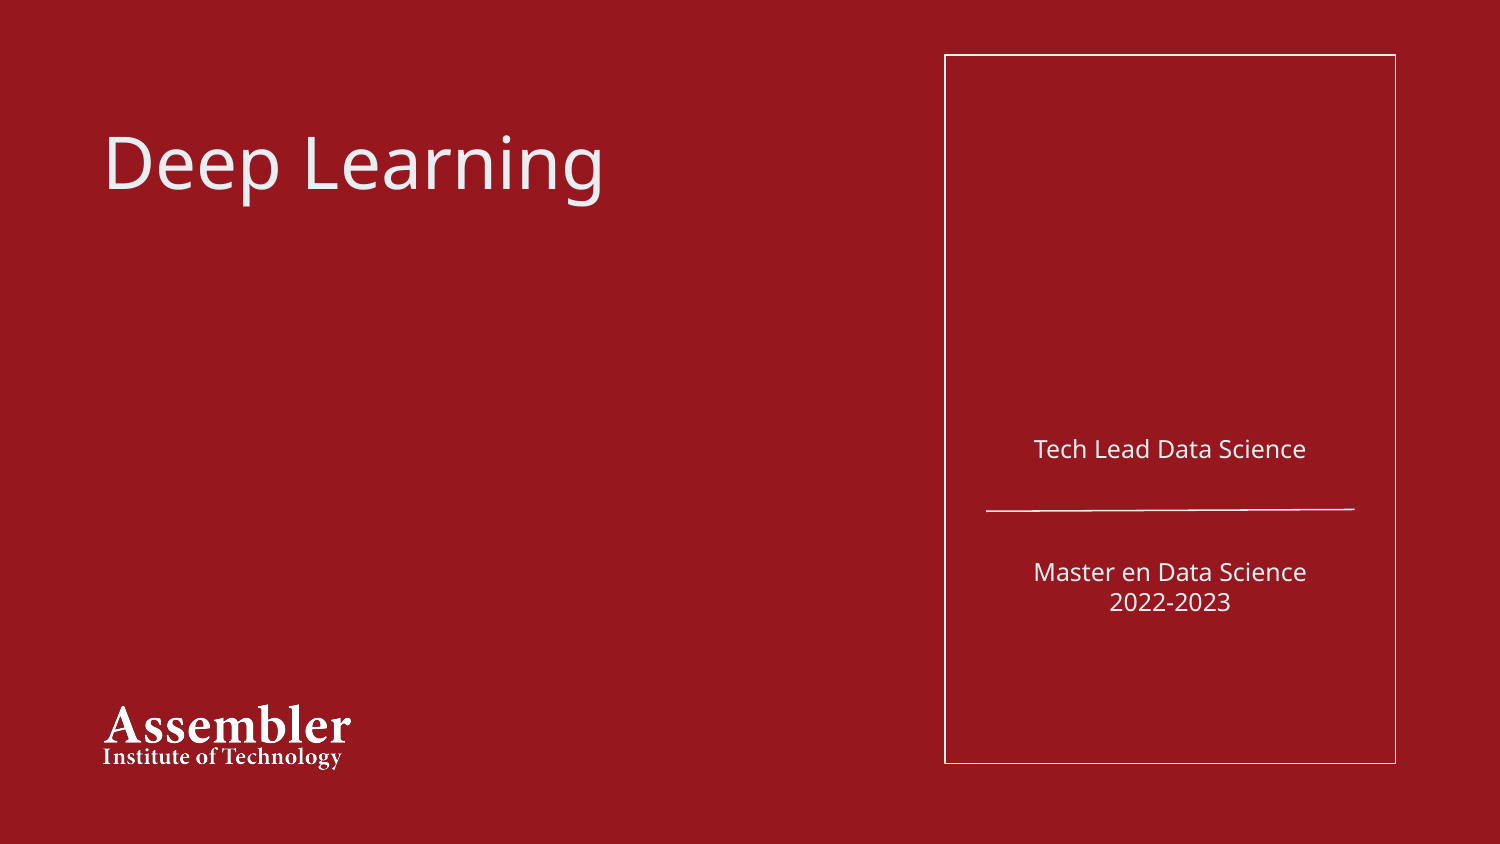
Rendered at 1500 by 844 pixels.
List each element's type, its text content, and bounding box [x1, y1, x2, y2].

text_box [945, 55, 1396, 764]
picture [103, 703, 351, 770]
text_box Deep Learning [87, 101, 862, 307]
text_box Master en Data Science 2022-2023 [979, 541, 1362, 632]
text_box Tech Lead Data Science [979, 418, 1362, 479]
